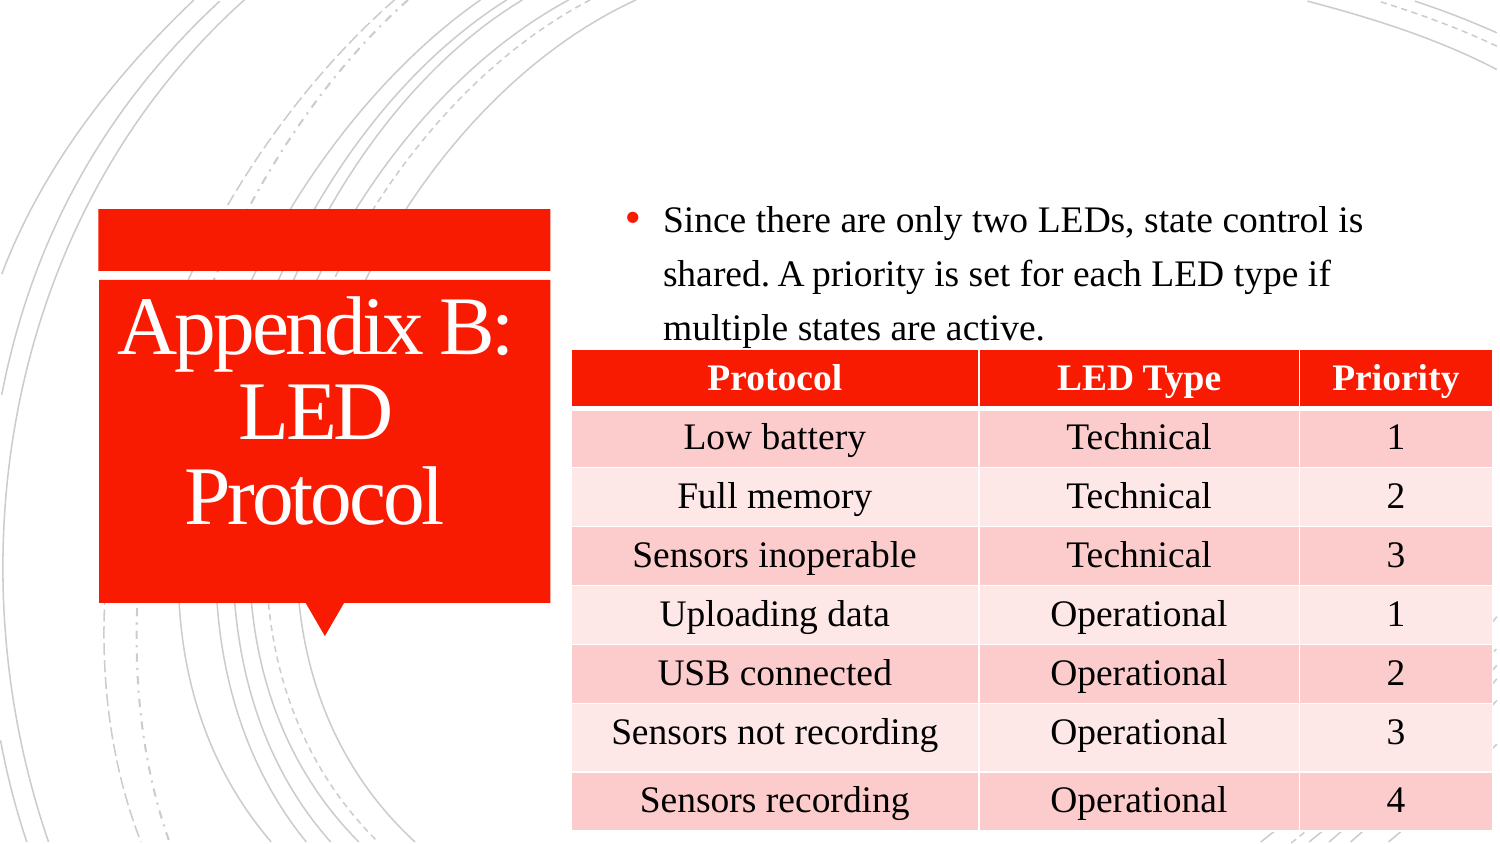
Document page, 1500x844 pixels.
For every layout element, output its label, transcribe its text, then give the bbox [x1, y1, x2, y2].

table_cell 2 [1300, 645, 1492, 703]
table_cell 3 [1300, 704, 1492, 771]
table_cell Technical [980, 468, 1299, 526]
table_cell 3 [1300, 527, 1492, 585]
table_cell Technical [980, 527, 1299, 585]
table_cell Sensors not recording [572, 704, 978, 771]
table_cell Uploading data [572, 586, 978, 644]
table_cell Operational [980, 704, 1299, 771]
table_header LED Type [980, 350, 1299, 406]
table_cell Operational [980, 773, 1299, 830]
table_cell Technical [980, 411, 1299, 467]
table_cell 1 [1300, 411, 1492, 467]
table_cell Low battery [572, 411, 978, 467]
table_cell Operational [980, 645, 1299, 703]
title Appendix B: LED Protocol [78, 304, 552, 523]
list Since there are only two LEDs, state control is shared. A priority is set for each LED type if multiple states are active. [610, 0, 1384, 349]
table_header Priority [1300, 350, 1492, 406]
table_cell Full memory [572, 468, 978, 526]
table_cell Sensors inoperable [572, 527, 978, 585]
table_cell 2 [1300, 468, 1492, 526]
table_cell Sensors recording [572, 773, 978, 830]
table_cell 4 [1300, 773, 1492, 830]
table_header Protocol [572, 350, 978, 406]
table_cell 1 [1300, 586, 1492, 644]
table_cell USB connected [572, 645, 978, 703]
table_cell Operational [980, 586, 1299, 644]
